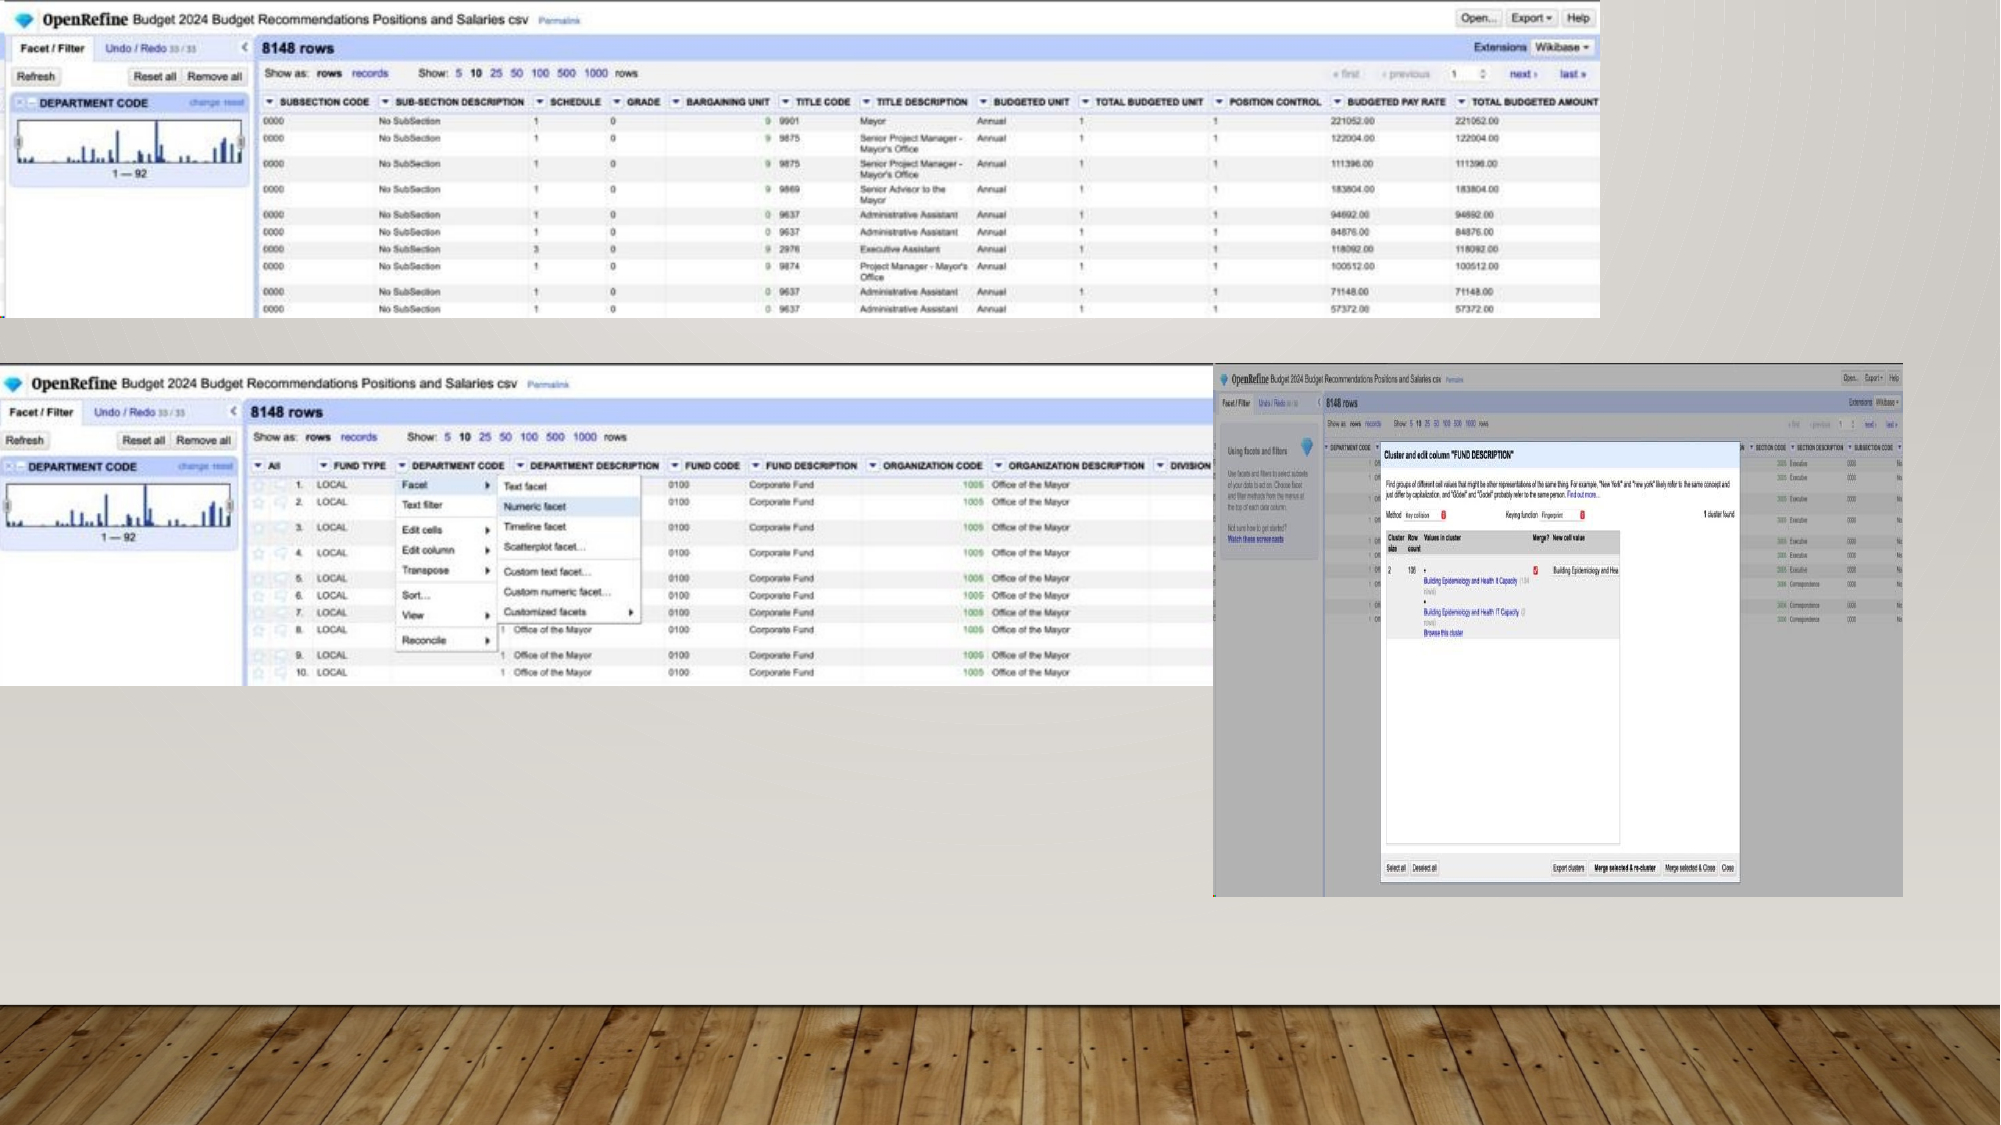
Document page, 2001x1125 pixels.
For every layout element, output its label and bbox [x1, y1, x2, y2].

picture [0, 1005, 2000, 1125]
picture [0, 0, 1601, 318]
picture [0, 363, 1903, 897]
